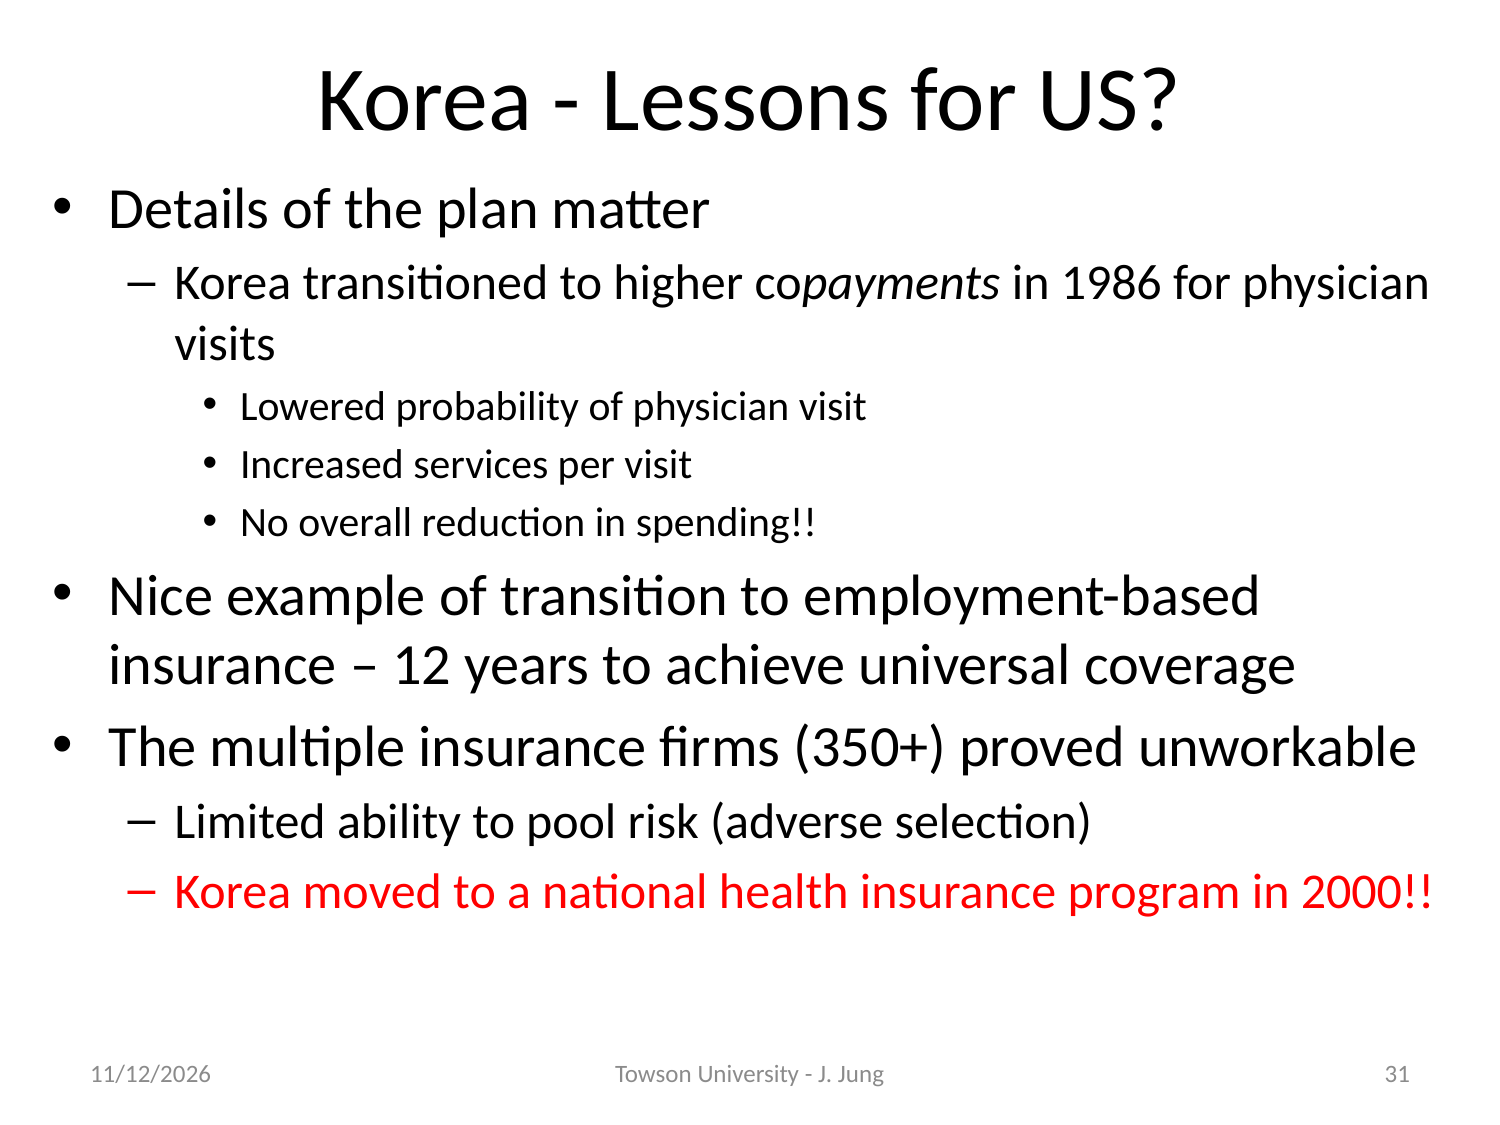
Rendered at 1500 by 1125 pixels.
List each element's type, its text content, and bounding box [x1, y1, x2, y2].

footer Towson University - J. Jung [512, 1042, 988, 1103]
list Details of the plan matter Korea transitioned to higher copayments in 1986 for physician visits Lowered probability of physician visit Increased services per visit No overall reduction in spending!! Nice example of transition to employment-based insurance – 12 years to achieve universal coverage The multiple insurance firms (350+) proved unworkable Limited ability to pool risk (adverse selection) Korea moved to a national health insurance program in 2000!! [37, 162, 1463, 1038]
title Korea - Lessons for US? [75, 0, 1425, 162]
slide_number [75, 1042, 425, 1103]
slide_number 31 [1074, 1042, 1425, 1103]
